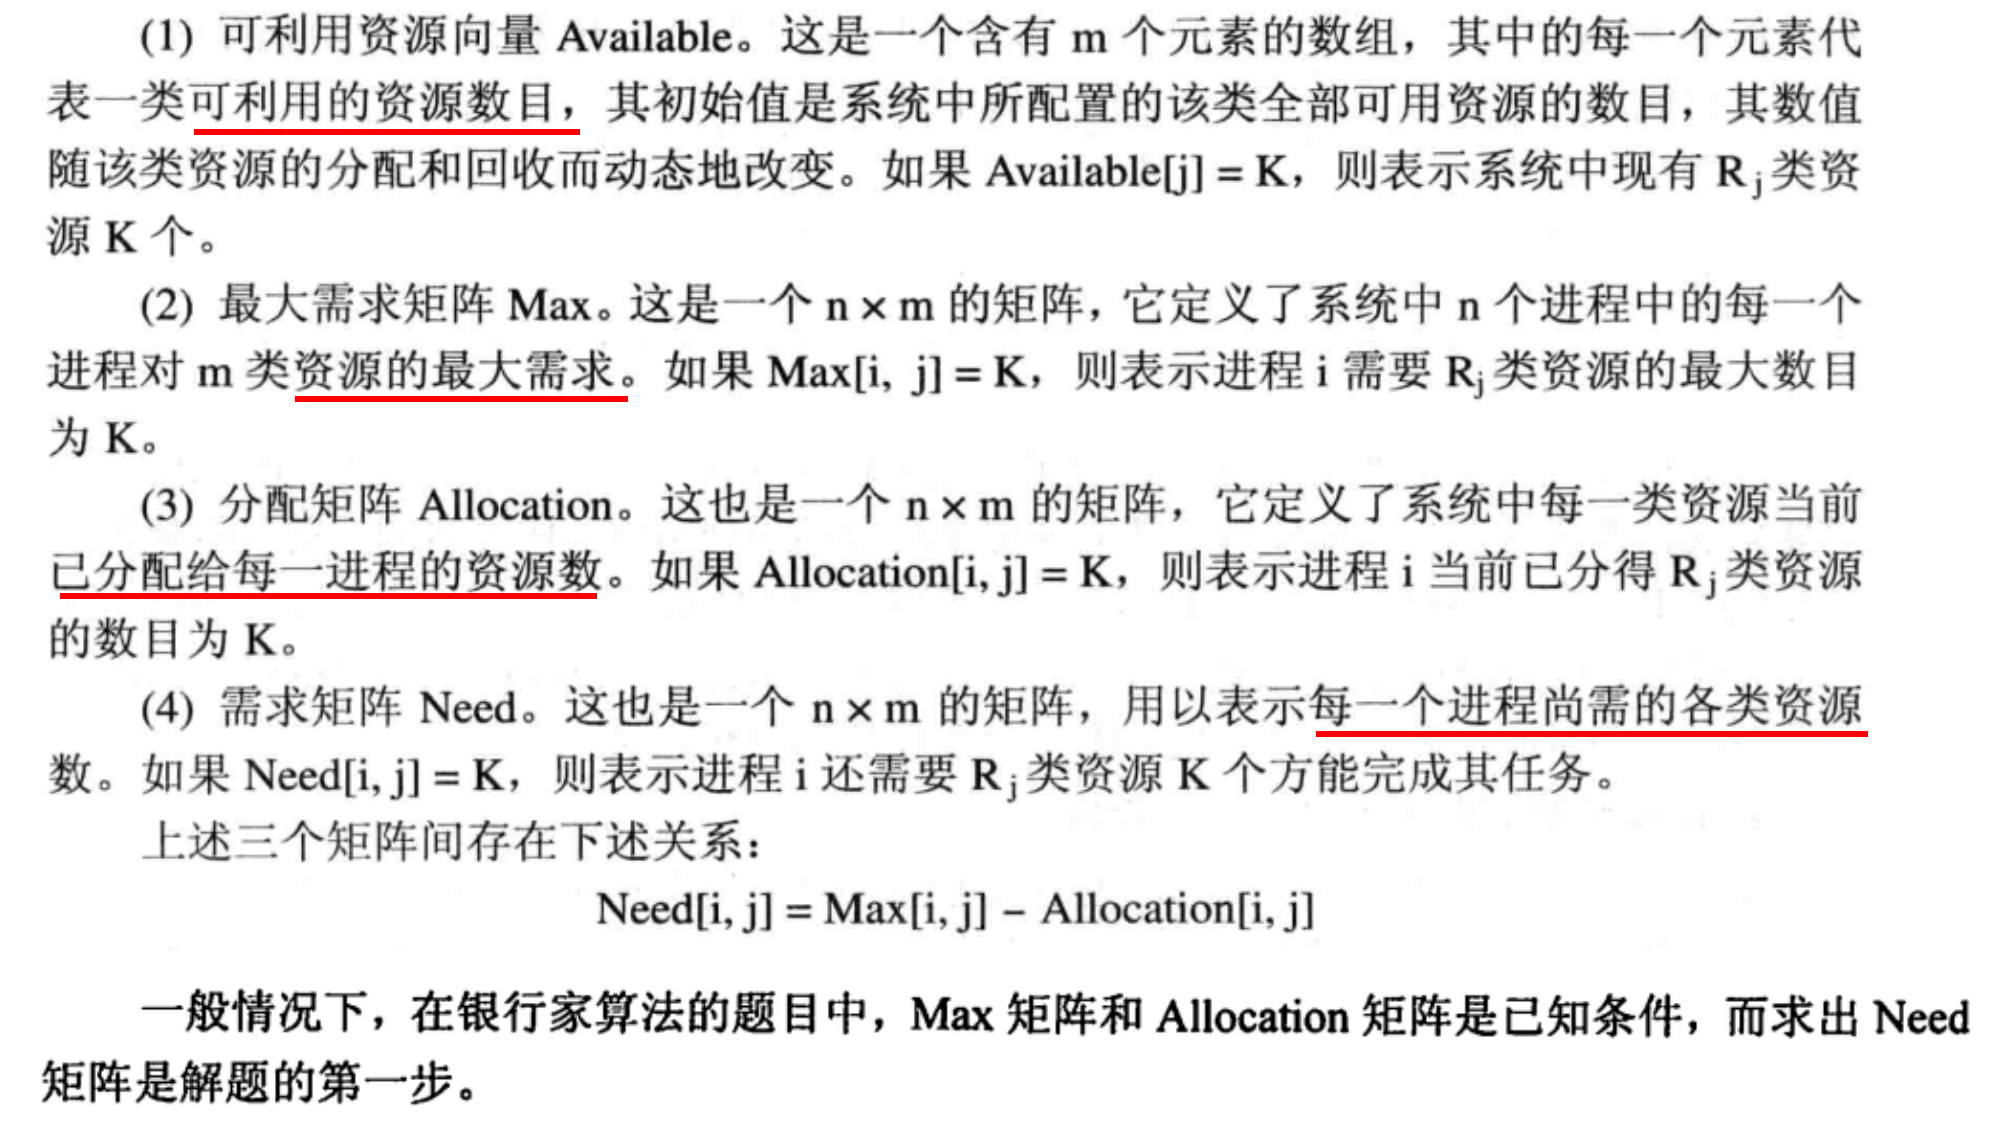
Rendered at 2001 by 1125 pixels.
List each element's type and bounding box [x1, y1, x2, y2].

list [38, 0, 1884, 951]
picture [15, 965, 1992, 1125]
